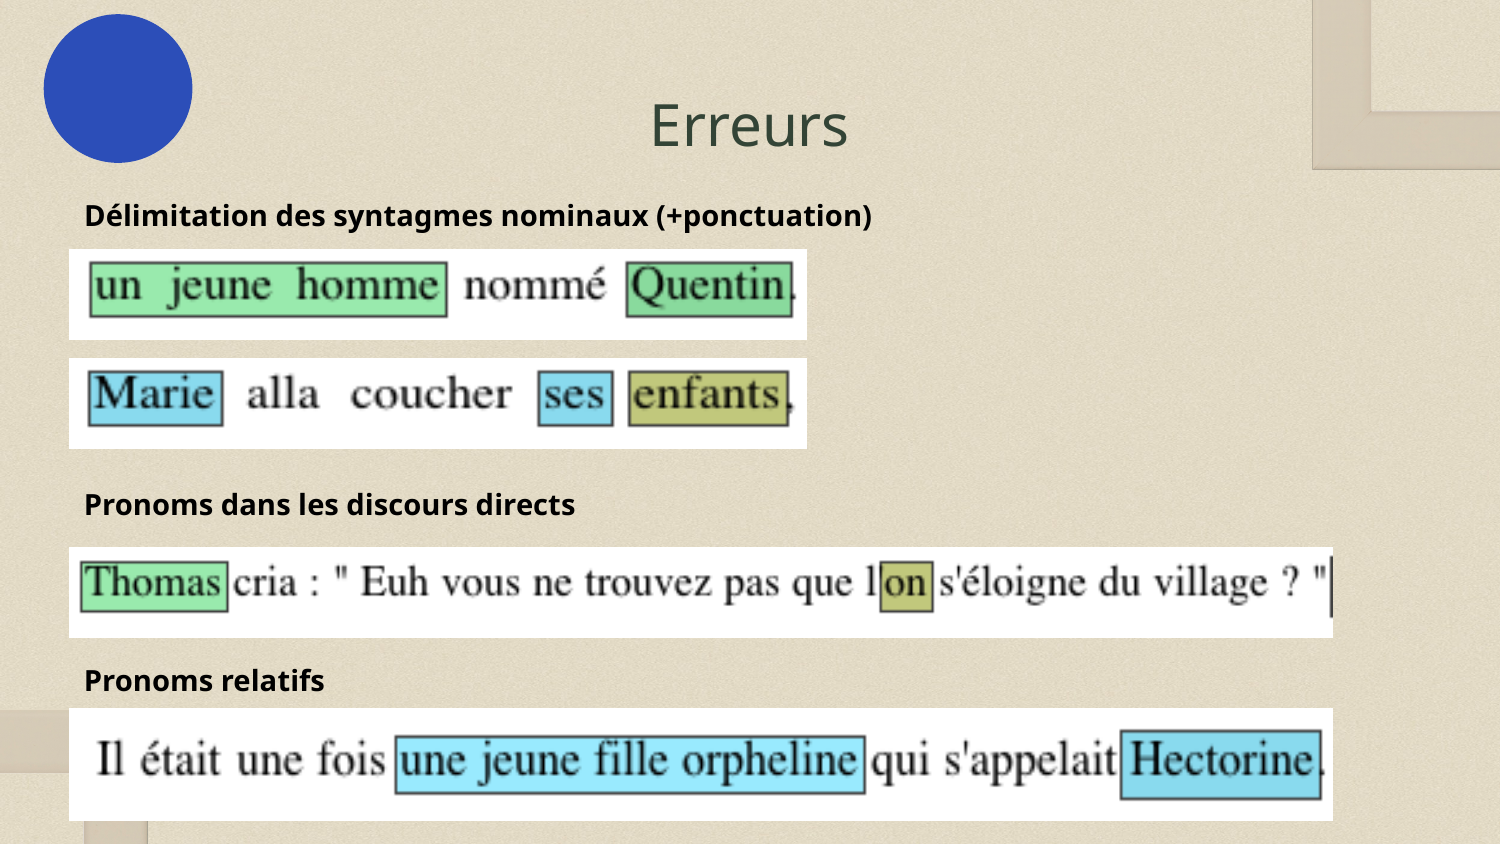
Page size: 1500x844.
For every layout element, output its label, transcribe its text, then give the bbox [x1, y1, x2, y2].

text_box Délimitation des syntagmes nominaux (+ponctuation) [69, 181, 1403, 247]
text_box [43, 14, 193, 163]
text_box Pronoms relatifs [69, 647, 1272, 706]
text_box Pronoms dans les discours directs [69, 471, 1272, 537]
title Erreurs [118, 72, 1382, 167]
picture [0, 0, 1500, 844]
